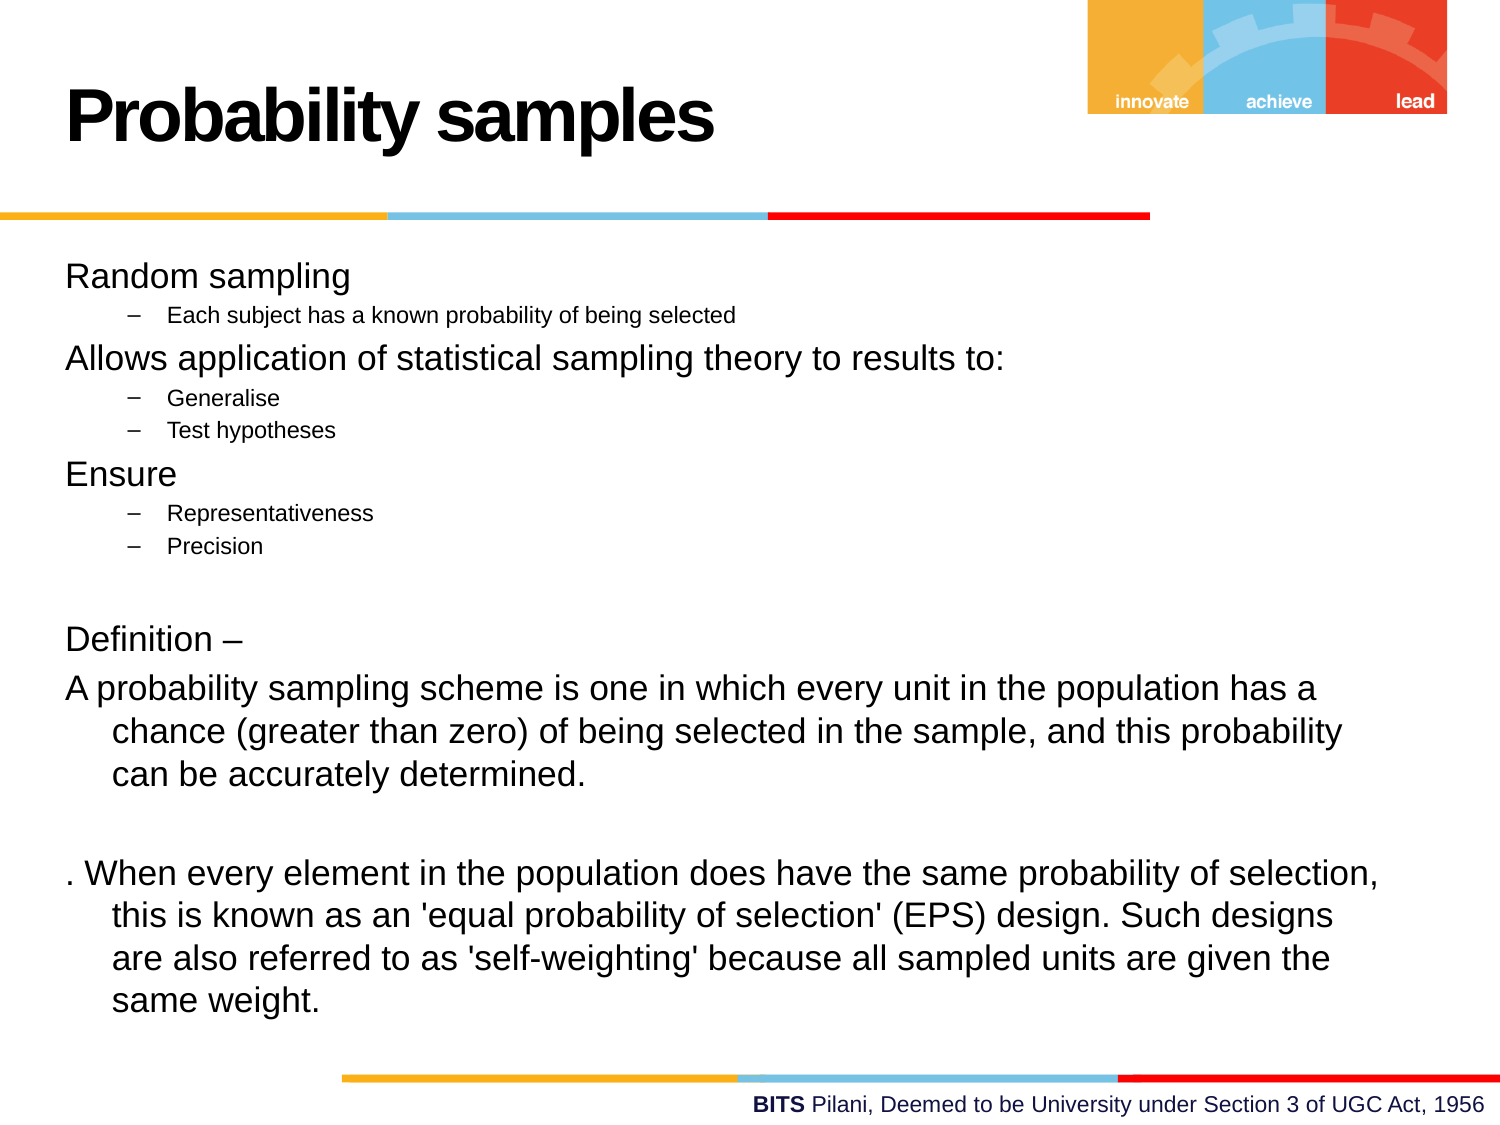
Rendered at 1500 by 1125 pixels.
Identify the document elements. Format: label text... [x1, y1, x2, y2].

picture [1087, 0, 1448, 114]
list Probability samples [50, 24, 1088, 213]
list Random sampling Each subject has a known probability of being selected Allows application of statistical sampling theory to results to: Generalise Test hypotheses Ensure Representativeness Precision Definition – A probability sampling scheme is one in which every unit in the population has a chance (greater than zero) of being selected in the sample, and this probability can be accurately determined. . When every element in the population does have the same probability of selection, this is known as an 'equal probability of selection' (EPS) design. Such designs are also referred to as 'self-weighting' because all sampled units are given the same weight. [50, 245, 1400, 1038]
